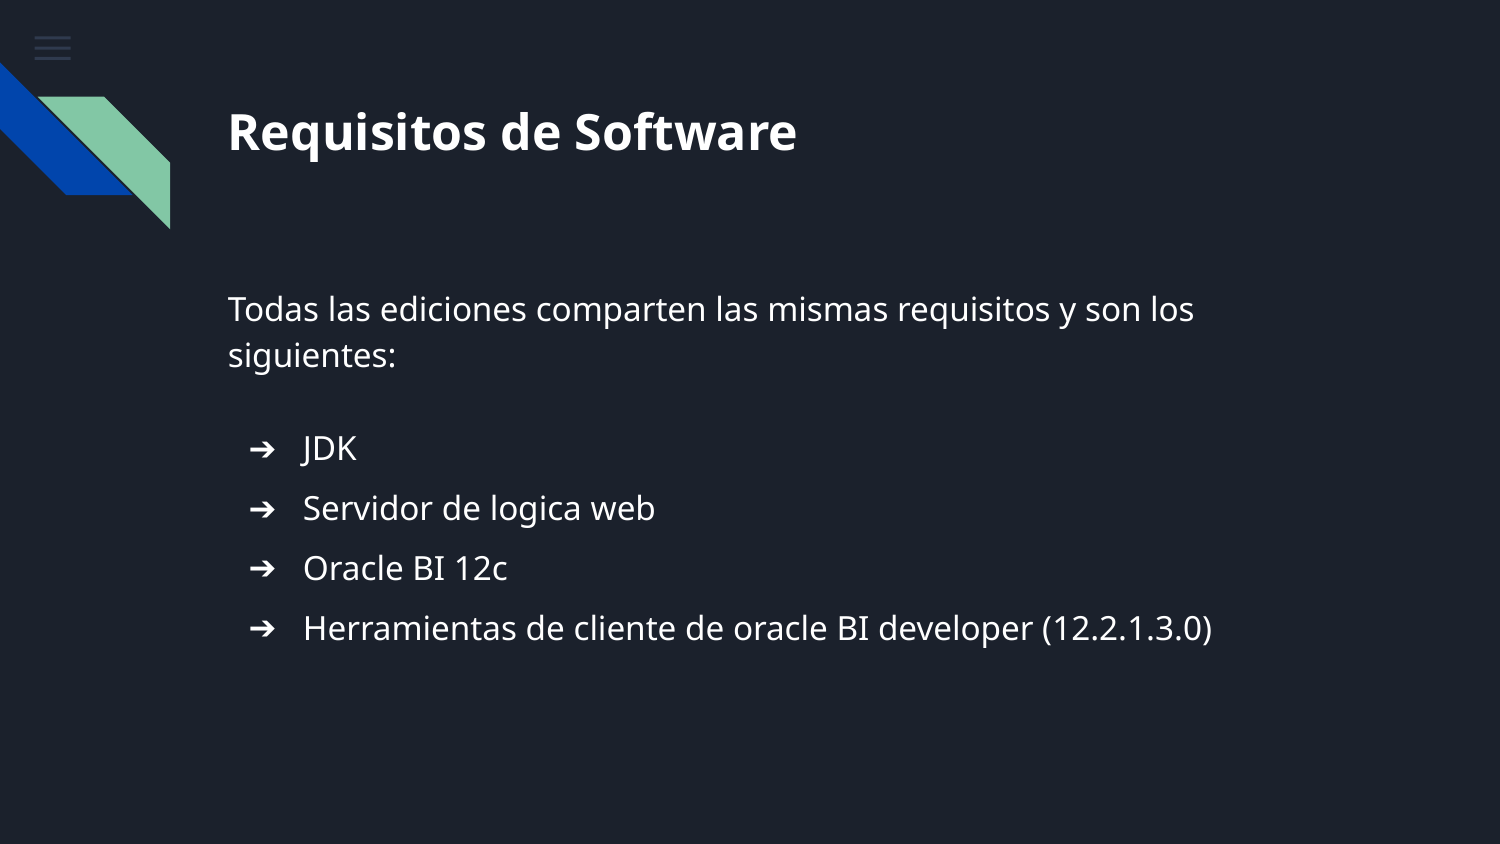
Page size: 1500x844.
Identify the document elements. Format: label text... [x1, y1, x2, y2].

title Requisitos de Software [212, 85, 1368, 236]
list Todas las ediciones comparten las mismas requisitos y son los siguientes: JDK Servidor de logica web Oracle BI 12c Herramientas de cliente de oracle BI developer (12.2.1.3.0) [212, 267, 1368, 745]
